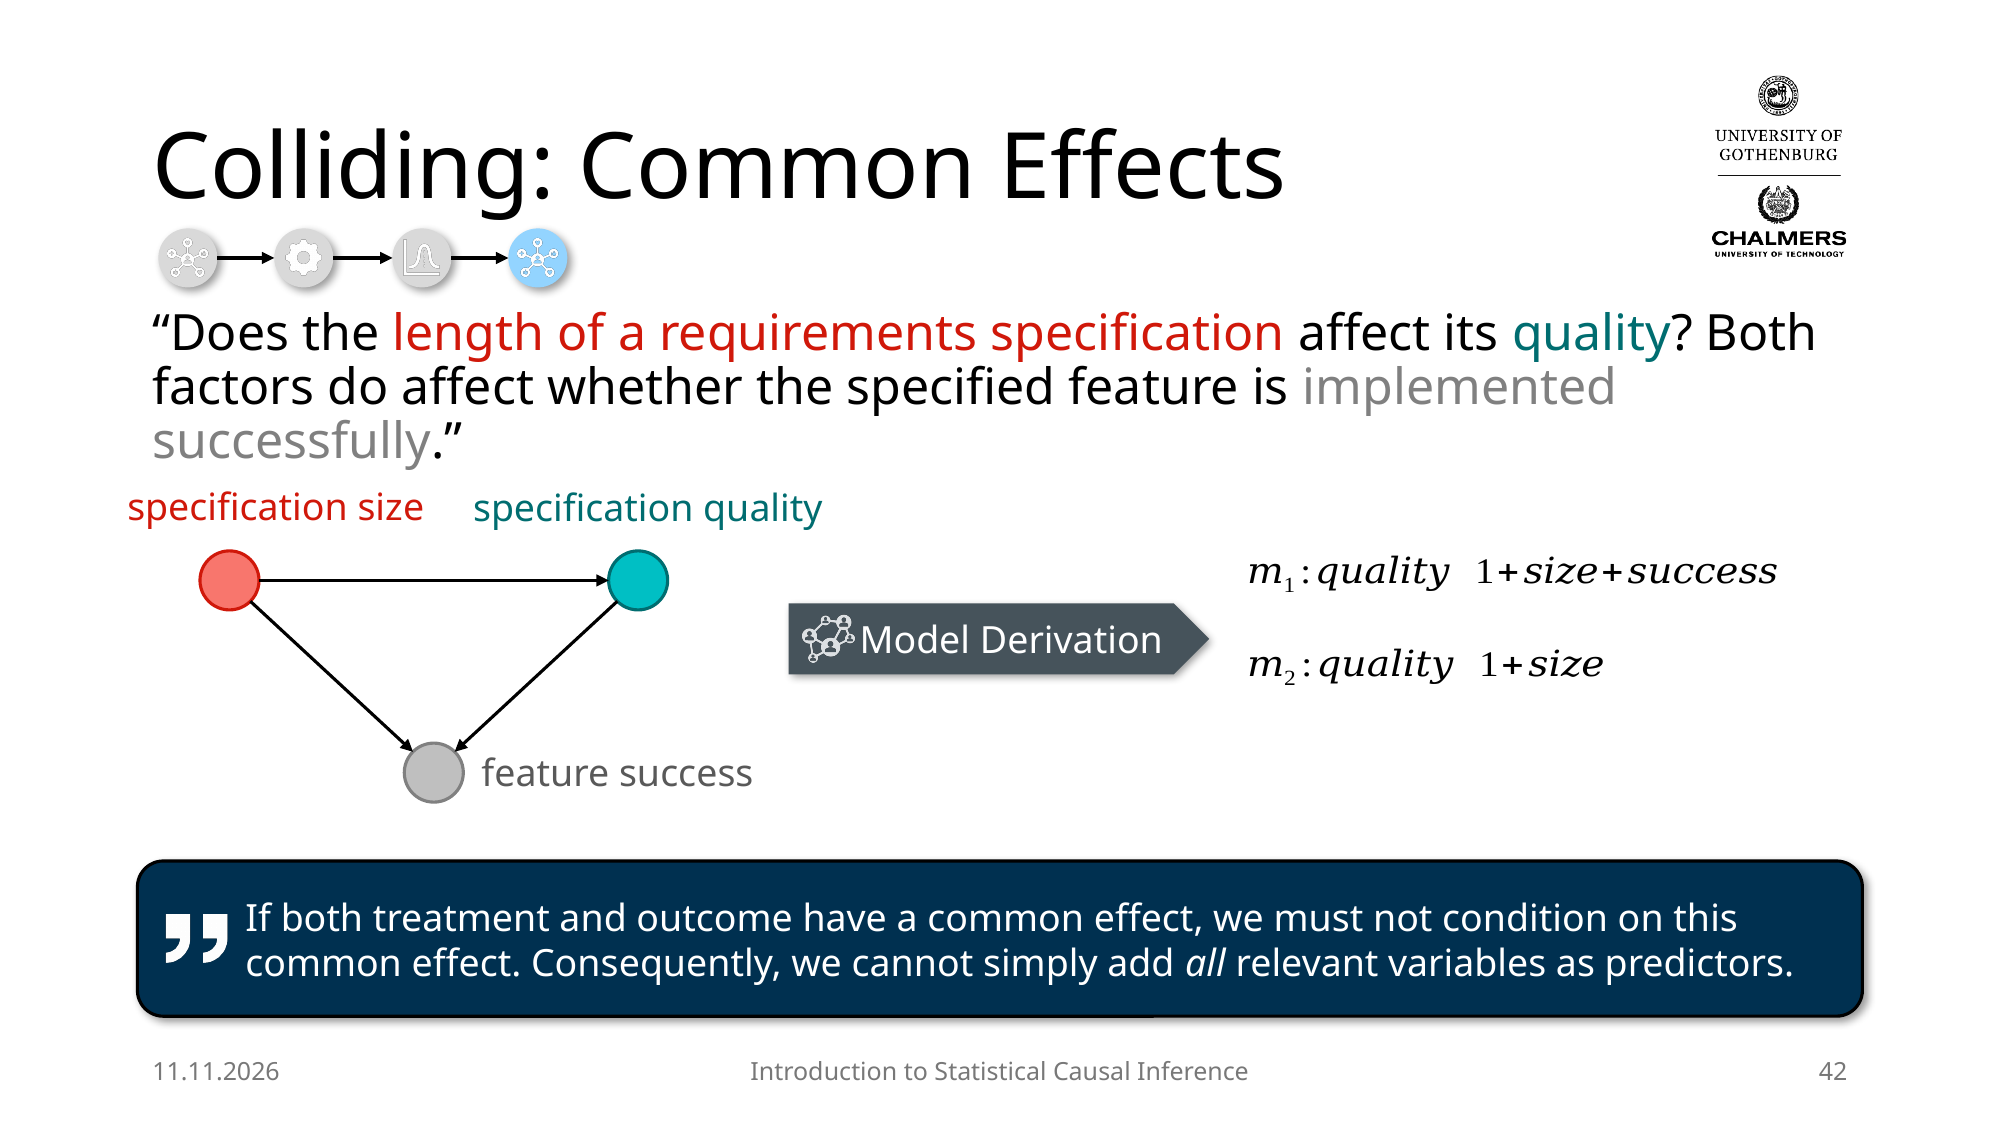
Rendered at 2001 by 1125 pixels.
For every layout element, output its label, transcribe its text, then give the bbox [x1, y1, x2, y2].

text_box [118, 475, 829, 803]
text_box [391, 227, 452, 288]
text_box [507, 227, 568, 288]
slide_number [137, 1042, 588, 1103]
picture [1698, 59, 1863, 278]
list “Does the length of a requirements specification affect its quality? Both factors do affect whether the specified feature is implemented successfully.” [137, 299, 1863, 516]
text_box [273, 227, 334, 288]
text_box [829, 602, 1210, 675]
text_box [136, 860, 1863, 1017]
footer Introduction to Statistical Causal Inference [662, 1042, 1338, 1103]
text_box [157, 227, 218, 288]
title Colliding: Common Effects [137, 59, 1698, 278]
slide_number 42 [1412, 1042, 1863, 1103]
